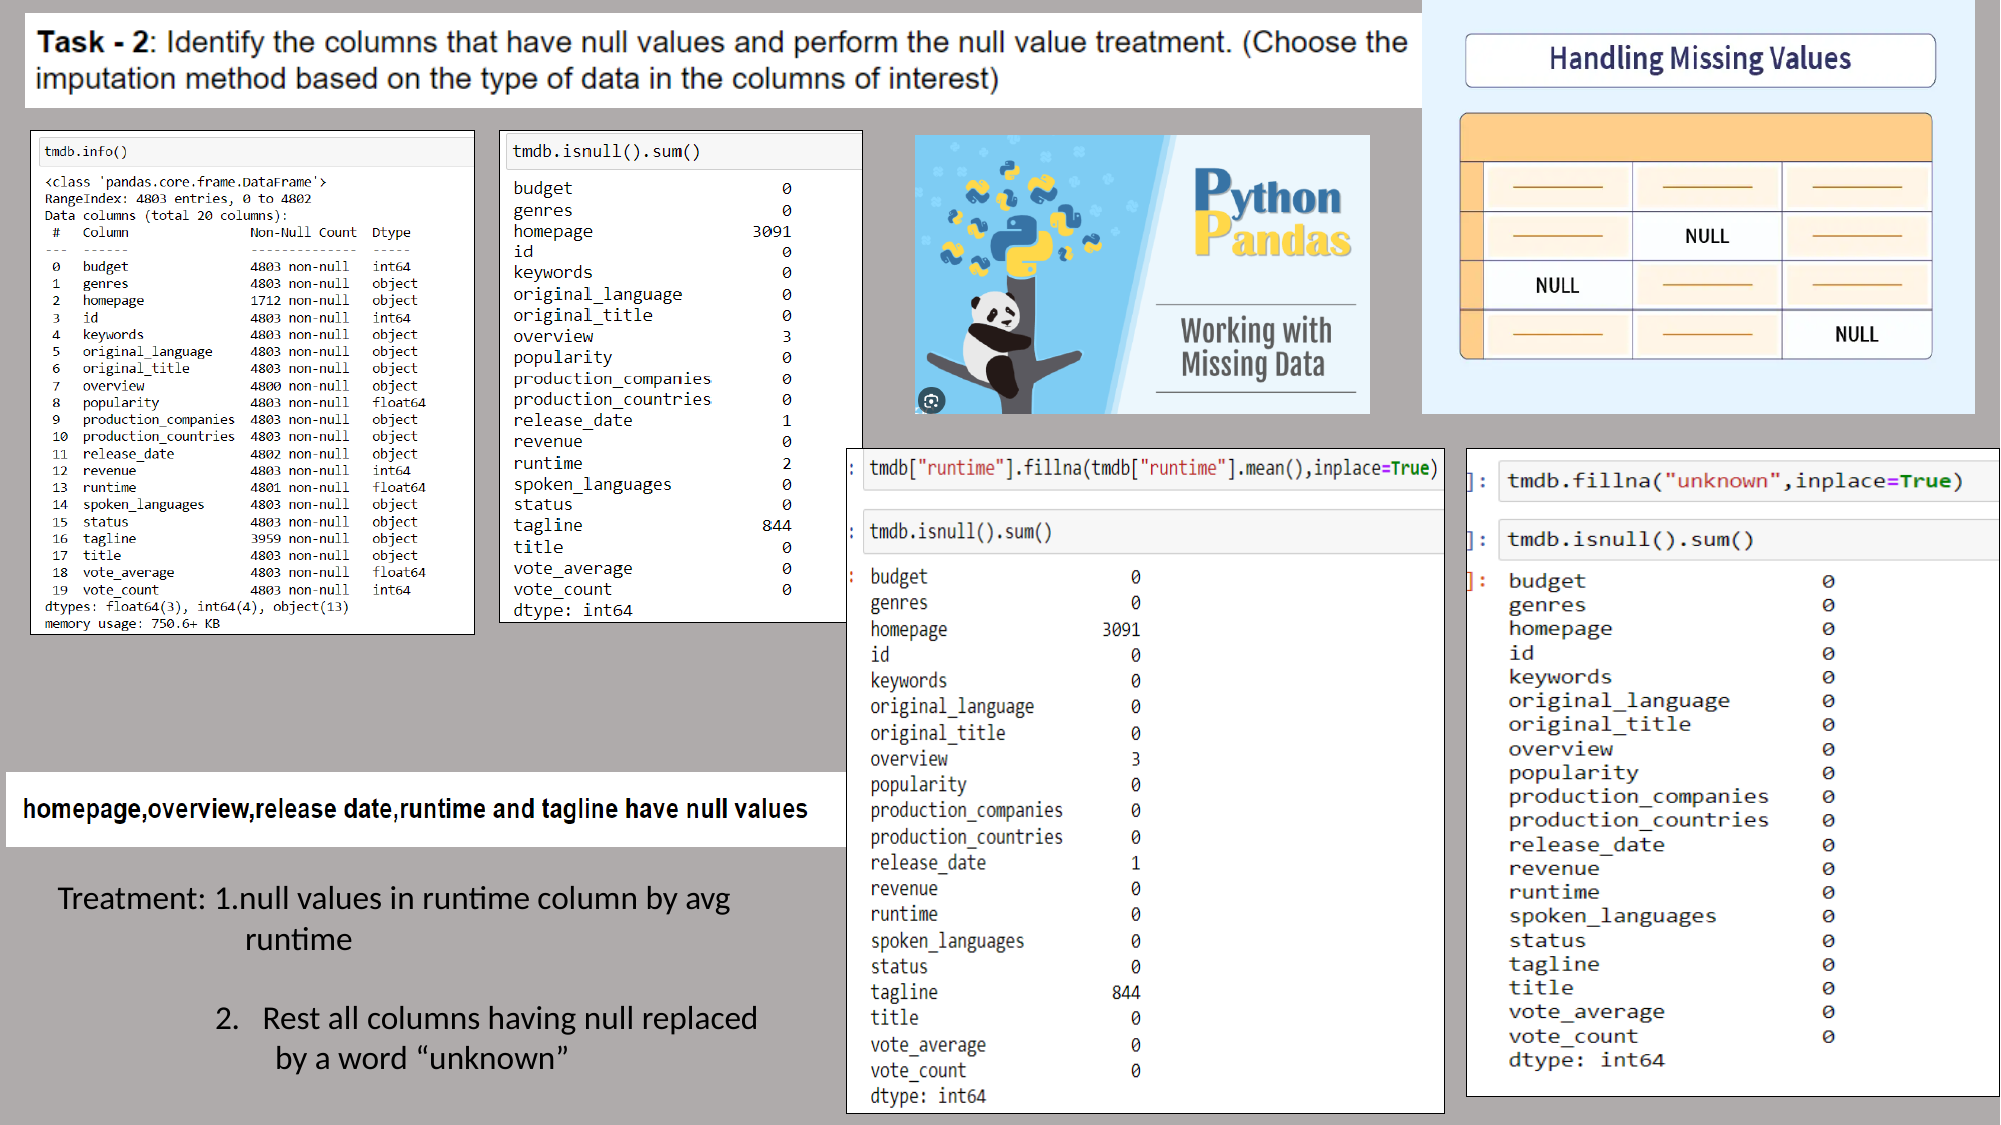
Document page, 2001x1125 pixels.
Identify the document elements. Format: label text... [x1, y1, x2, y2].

picture [915, 135, 1370, 414]
picture [5, 130, 1445, 1114]
picture [1466, 448, 2000, 1097]
picture [30, 130, 475, 635]
picture [25, 0, 1975, 414]
text_box Treatment: 1.null values in runtime column by avg runtime 2. Rest all columns having null replaced by a word “unknown” [42, 869, 845, 1084]
